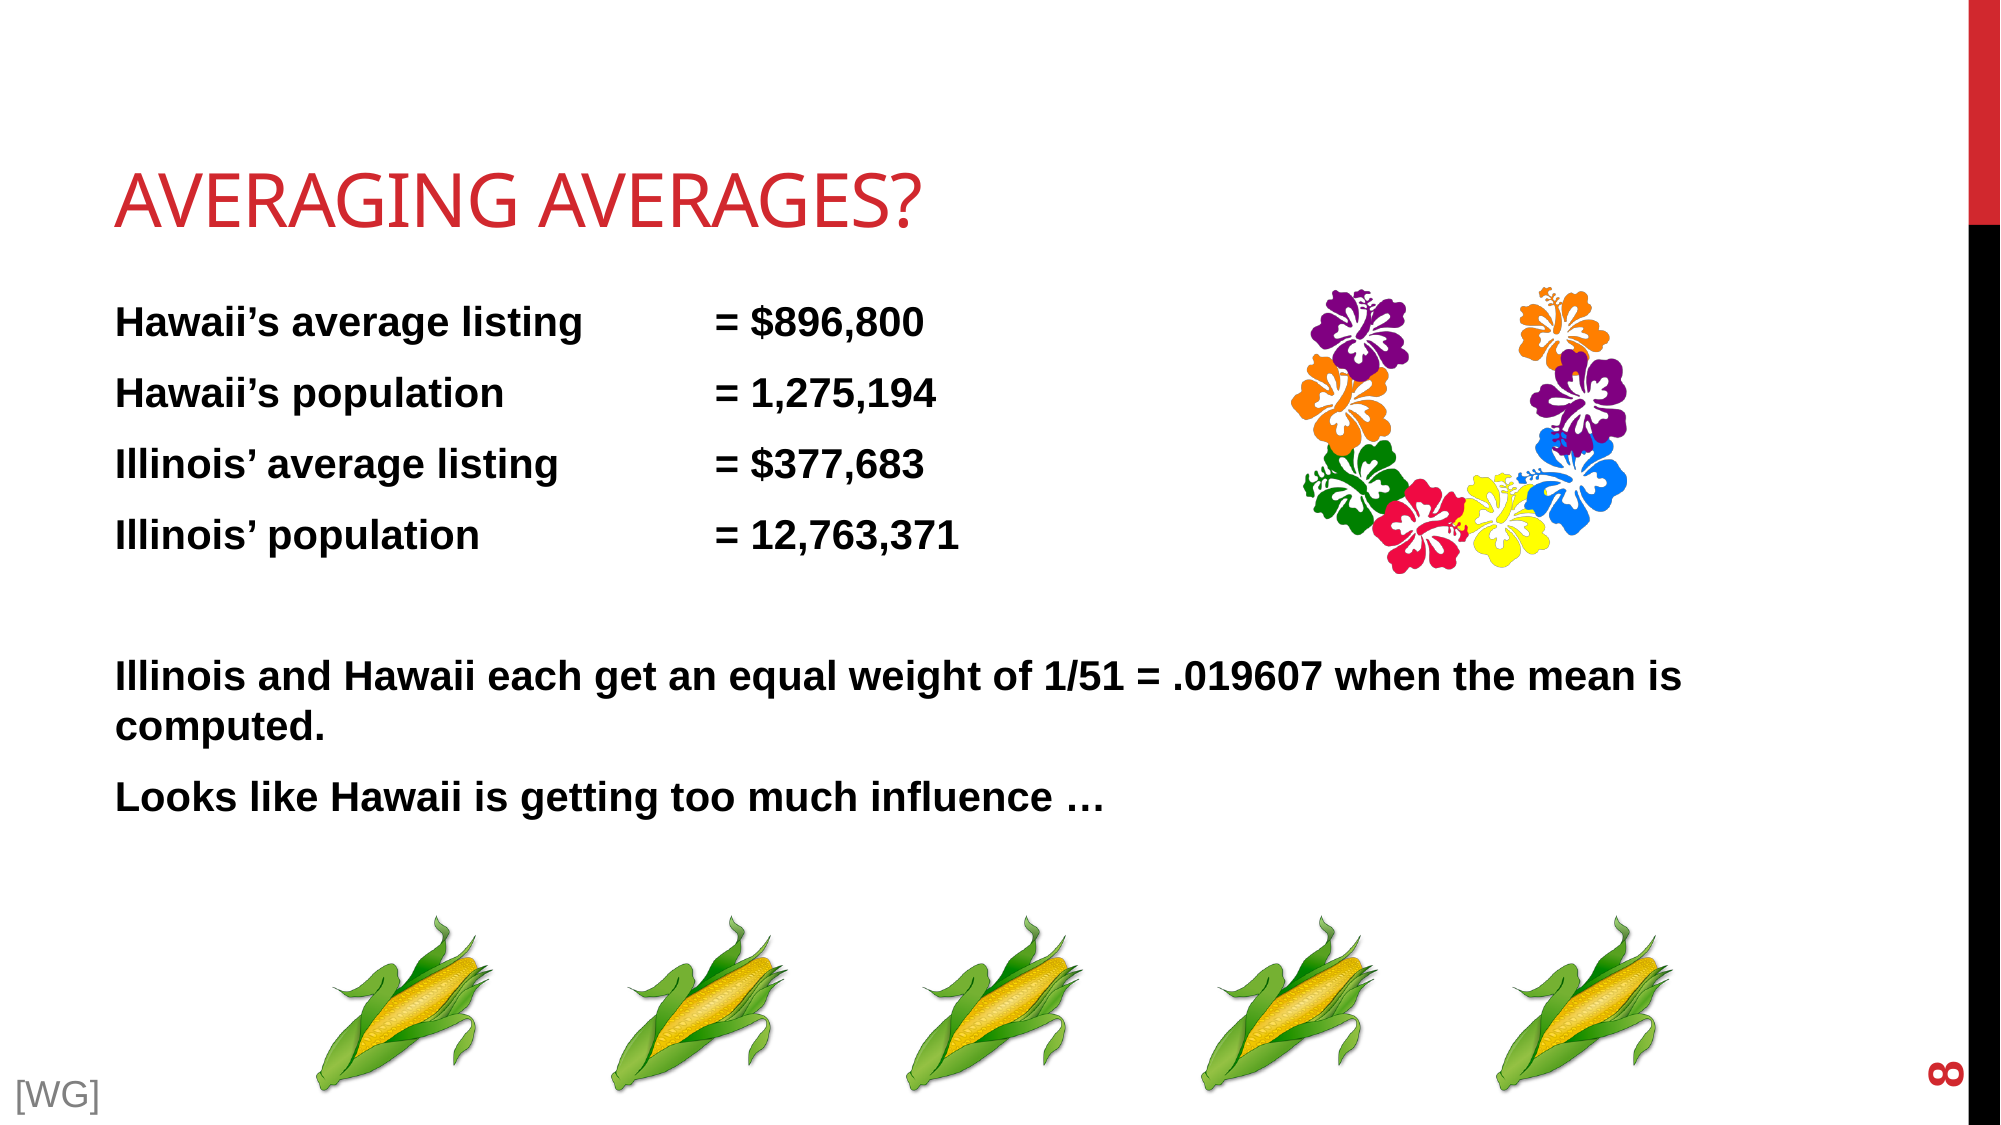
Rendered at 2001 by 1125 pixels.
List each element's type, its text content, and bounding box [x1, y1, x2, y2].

text_box [WG] [0, 1062, 116, 1122]
title Averaging Averages? [99, 25, 1367, 250]
slide_number 8 [1903, 887, 1984, 1104]
picture [1291, 287, 1627, 574]
list Hawaii’s average listing = $896,800 Hawaii’s population = 1,275,194 Illinois’ average listing = $377,683 Illinois’ population = 12,763,371 Illinois and Hawaii each get an equal weight of 1/51 = .019607 when the mean is computed. Looks like Hawaii is getting too much influence … [99, 287, 1767, 1005]
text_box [313, 913, 1678, 1097]
